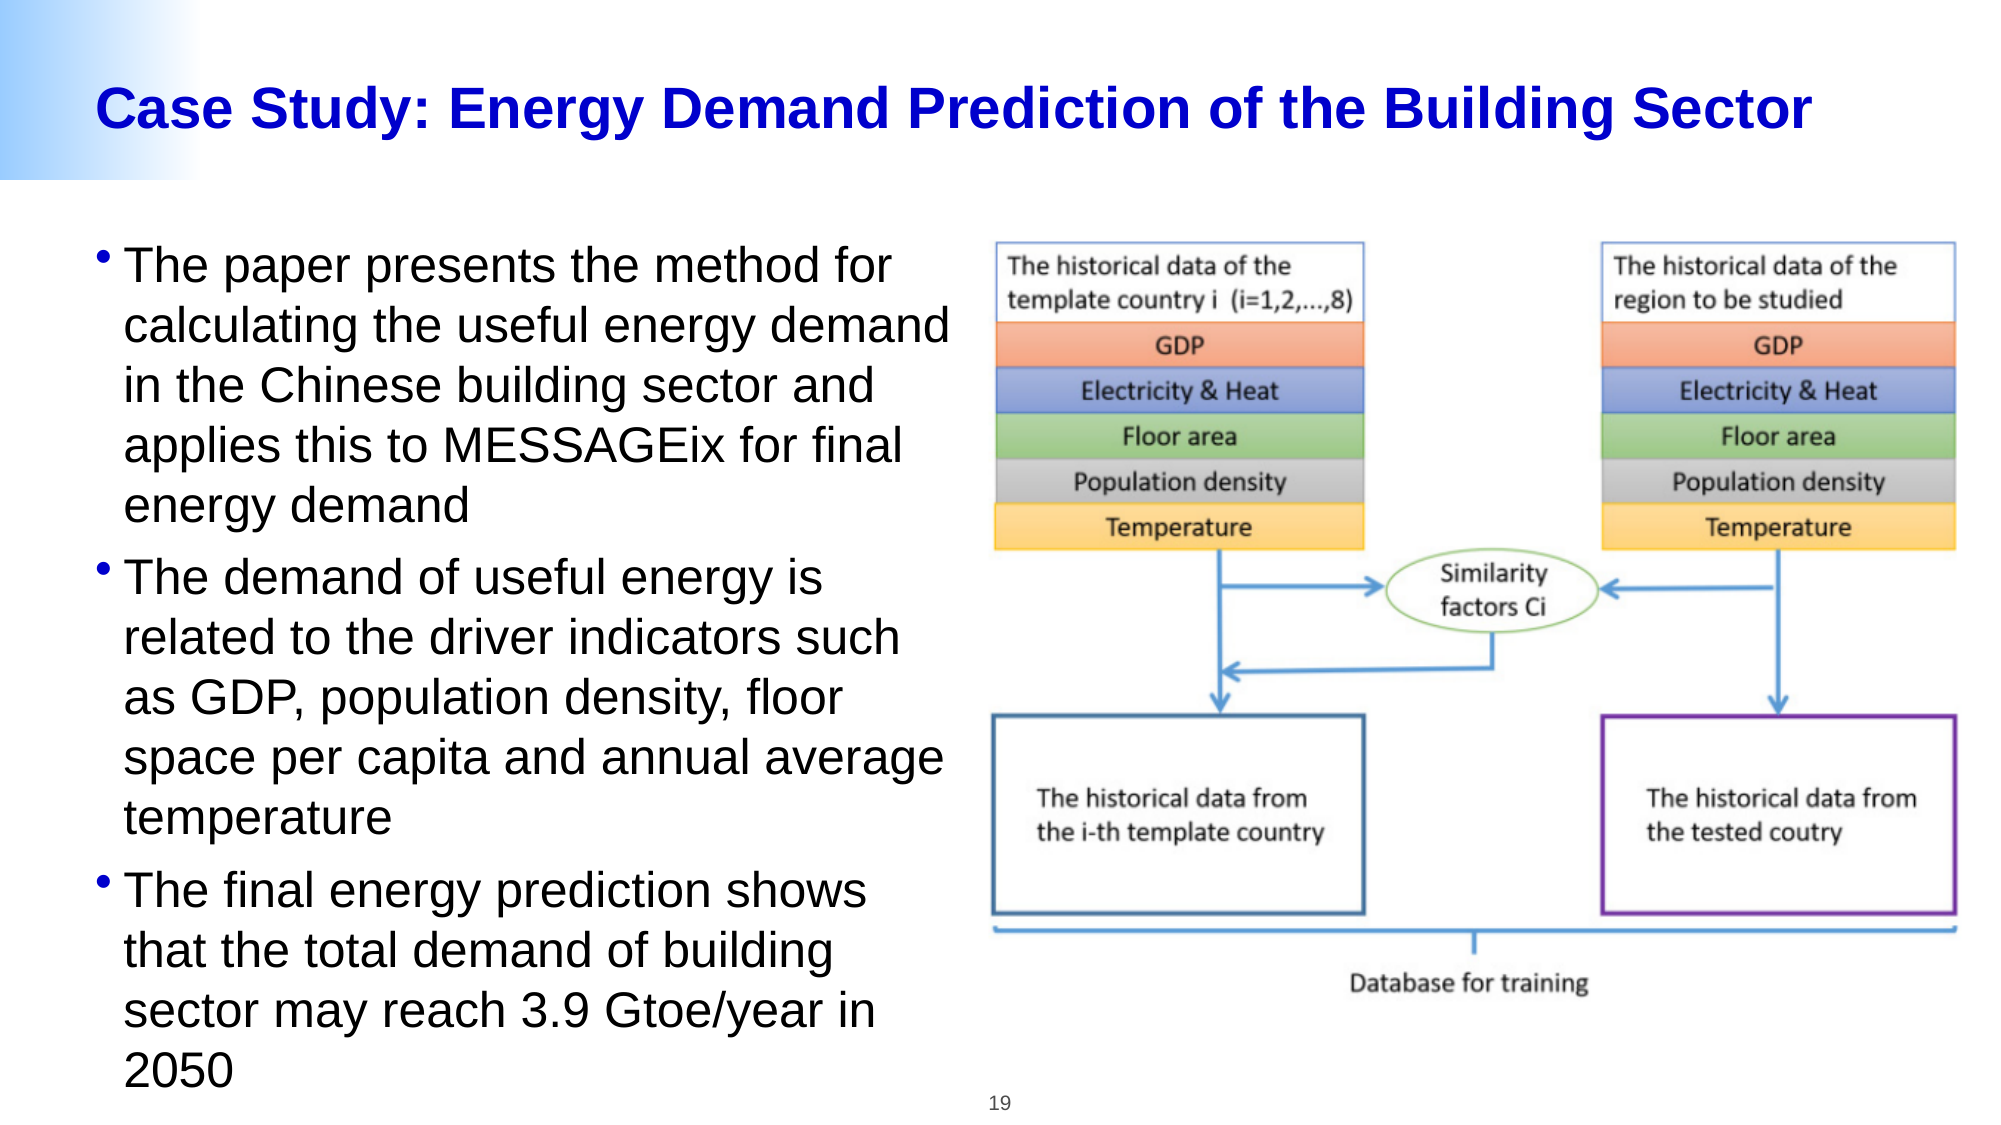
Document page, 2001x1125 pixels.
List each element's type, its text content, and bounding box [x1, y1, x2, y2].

picture [979, 224, 1980, 1010]
list The paper presents the method for calculating the useful energy demand in the Chinese building sector and applies this to MESSAGEix for final energy demand The demand of useful energy is related to the driver indicators such as GDP, population density, floor space per capita and annual average temperature The final energy prediction shows that the total demand of building sector may reach 3.9 Gtoe/year in 2050 [79, 224, 981, 1035]
title Case Study: Energy Demand Prediction of the Building Sector [79, 29, 1921, 181]
